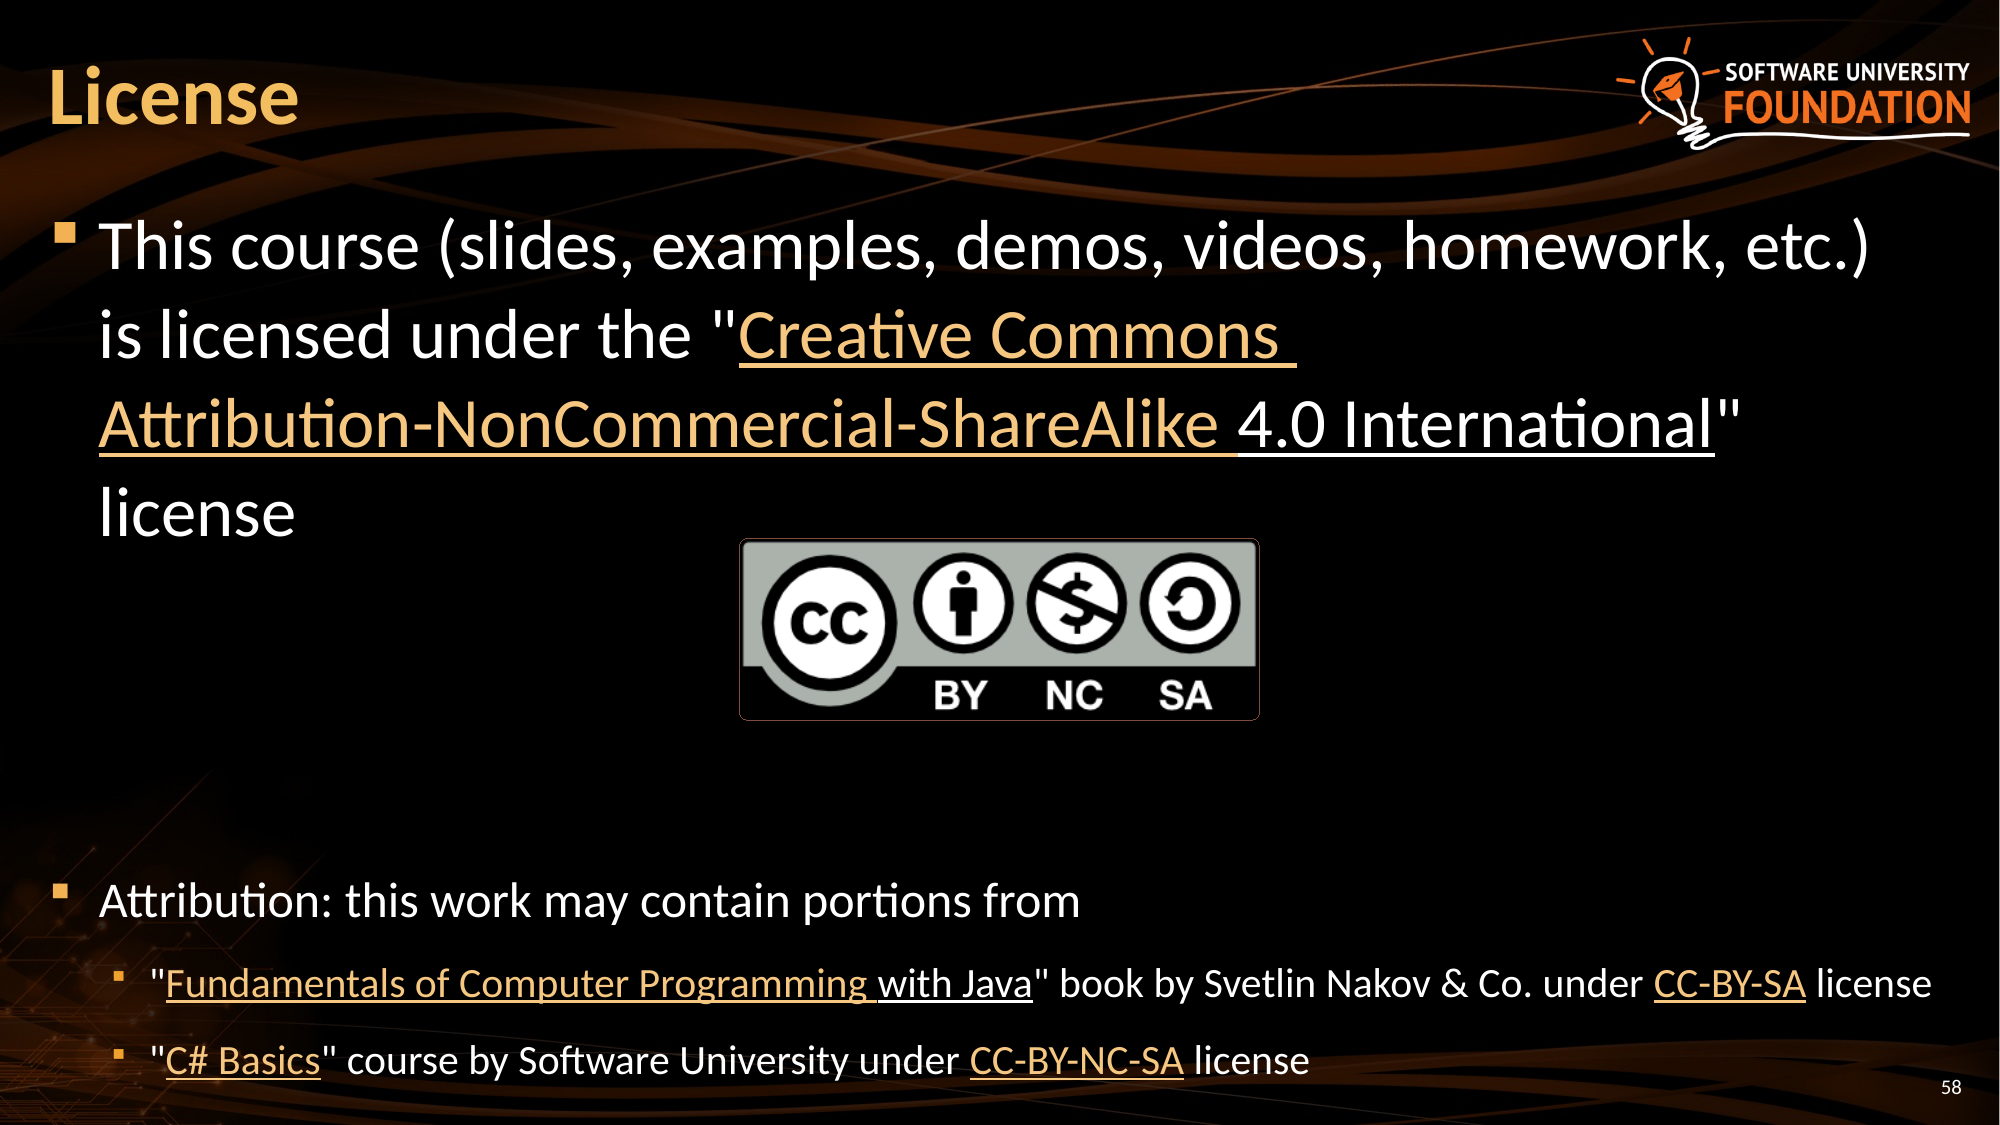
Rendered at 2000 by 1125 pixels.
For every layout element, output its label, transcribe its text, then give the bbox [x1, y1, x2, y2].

title License [30, 6, 1602, 189]
list This course (slides, examples, demos, videos, homework, etc.) is licensed under the "Creative Commons Attribution-NonCommercial-ShareAlike 4.0 International" license Attribution: this work may contain portions from "Fundamentals of Computer Programming with Java" book by Svetlin Nakov & Co. under CC-BY-SA license "C# Basics" course by Software University under CC-BY-NC-SA license [31, 188, 1968, 1103]
picture [0, 0, 2000, 1125]
